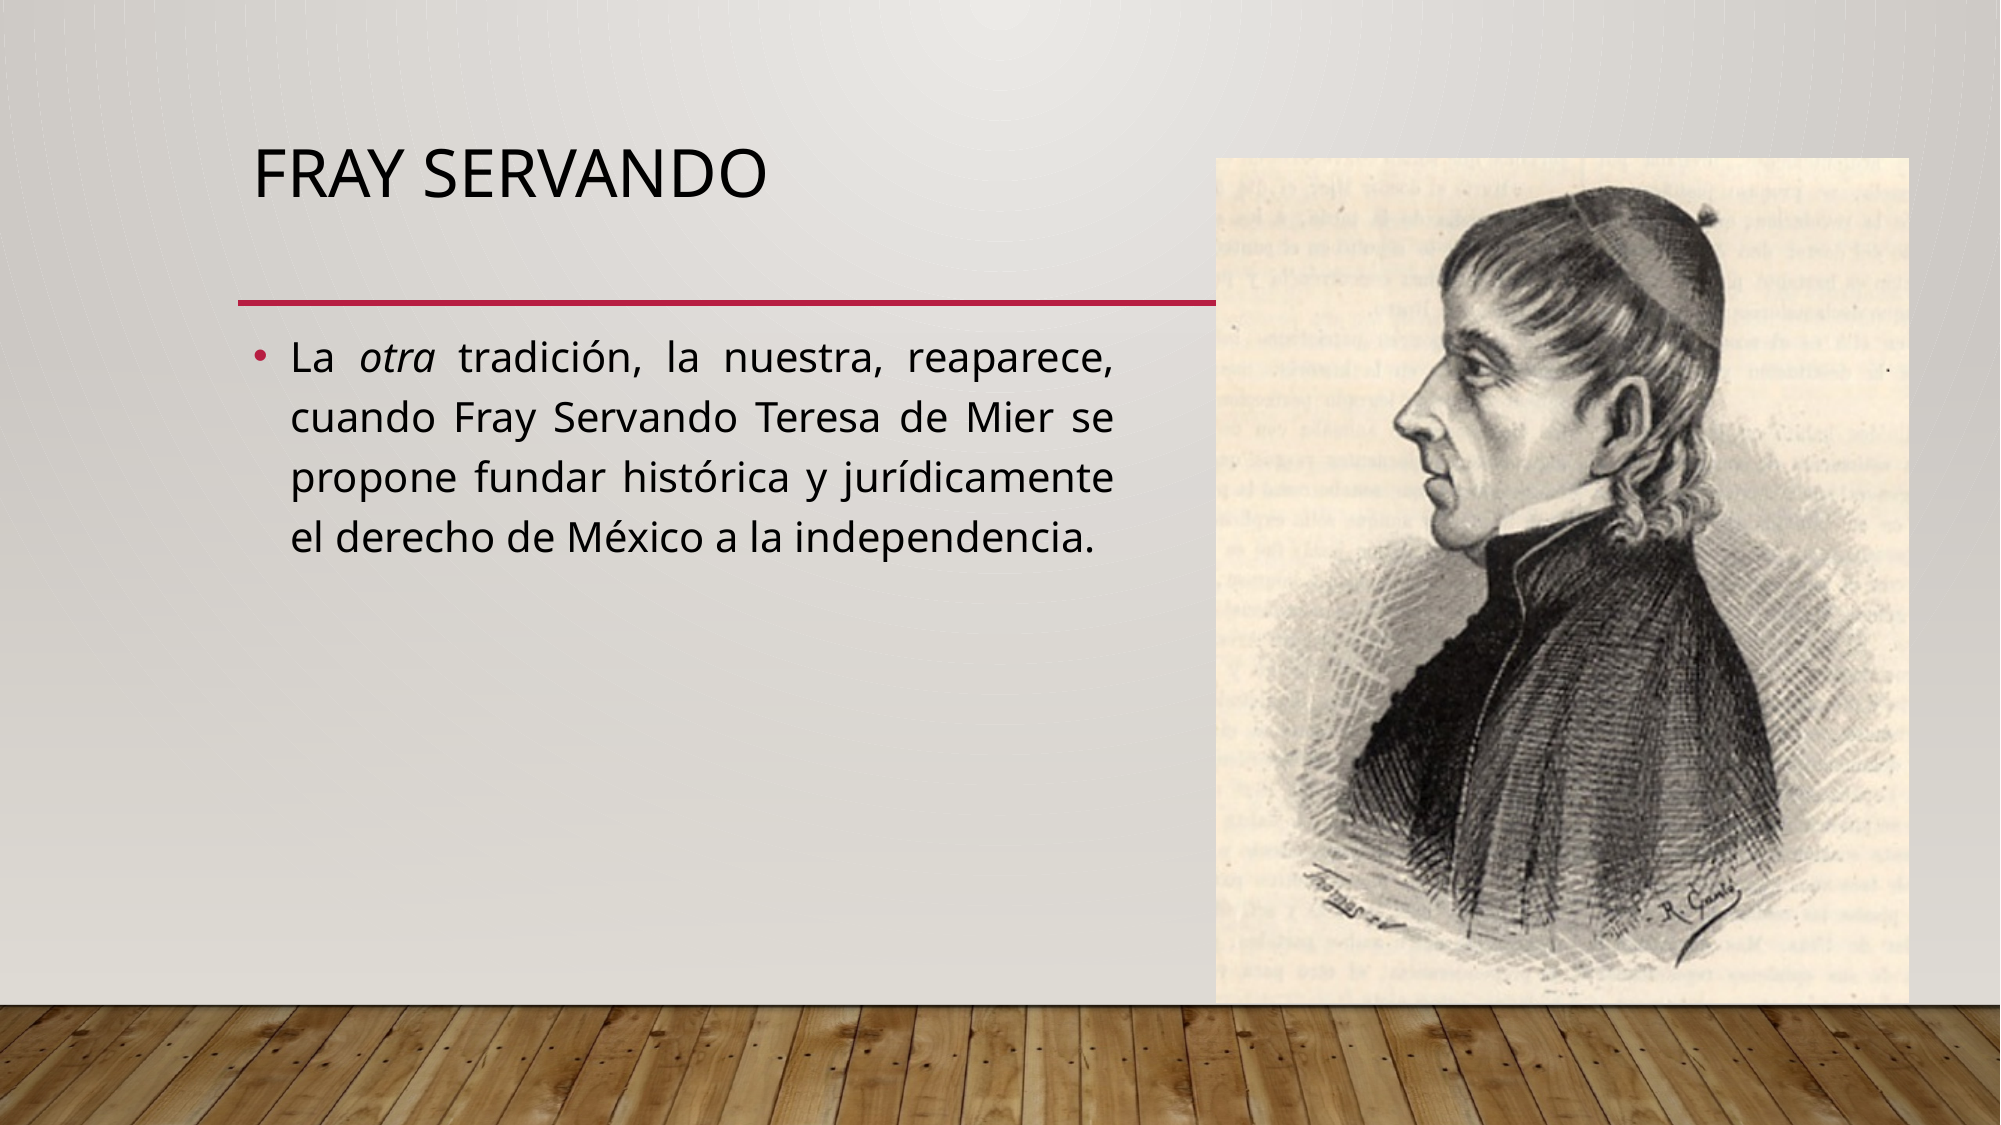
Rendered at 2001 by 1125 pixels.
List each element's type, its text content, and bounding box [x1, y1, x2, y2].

picture [1216, 158, 1909, 1003]
title Fray Servando [237, 132, 1814, 306]
list La otra tradición, la nuestra, reaparece, cuando Fray Servando Teresa de Mier se propone fundar histórica y jurídicamente el derecho de México a la independencia. [238, 313, 1131, 897]
picture [0, 1005, 2000, 1125]
